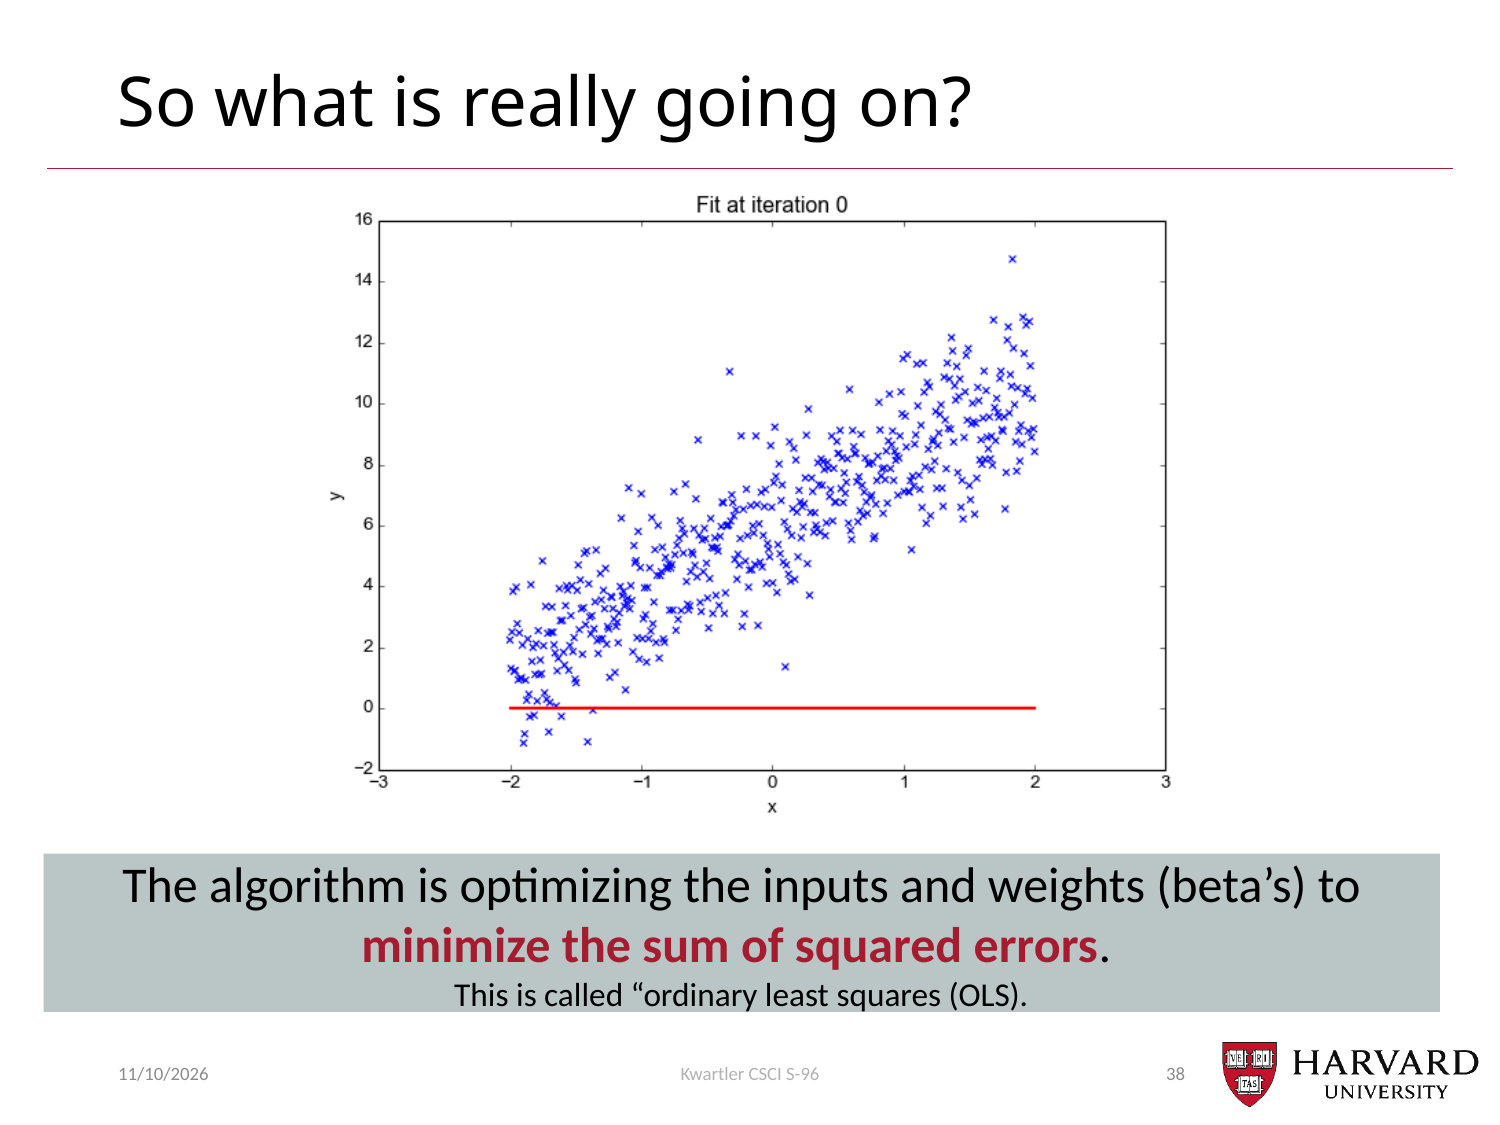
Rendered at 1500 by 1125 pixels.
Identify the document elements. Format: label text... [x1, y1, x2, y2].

title So what is really going on? [103, 59, 1397, 157]
picture [310, 177, 1190, 837]
picture [1200, 1024, 1500, 1125]
slide_number 38 [1059, 1042, 1200, 1103]
text_box The algorithm is optimizing the inputs and weights (beta’s) to minimize the sum of squared errors. This is called “ordinary least squares (OLS). [43, 853, 1441, 1013]
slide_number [103, 1042, 441, 1103]
footer Kwartler CSCI S-96 [496, 1042, 1004, 1103]
